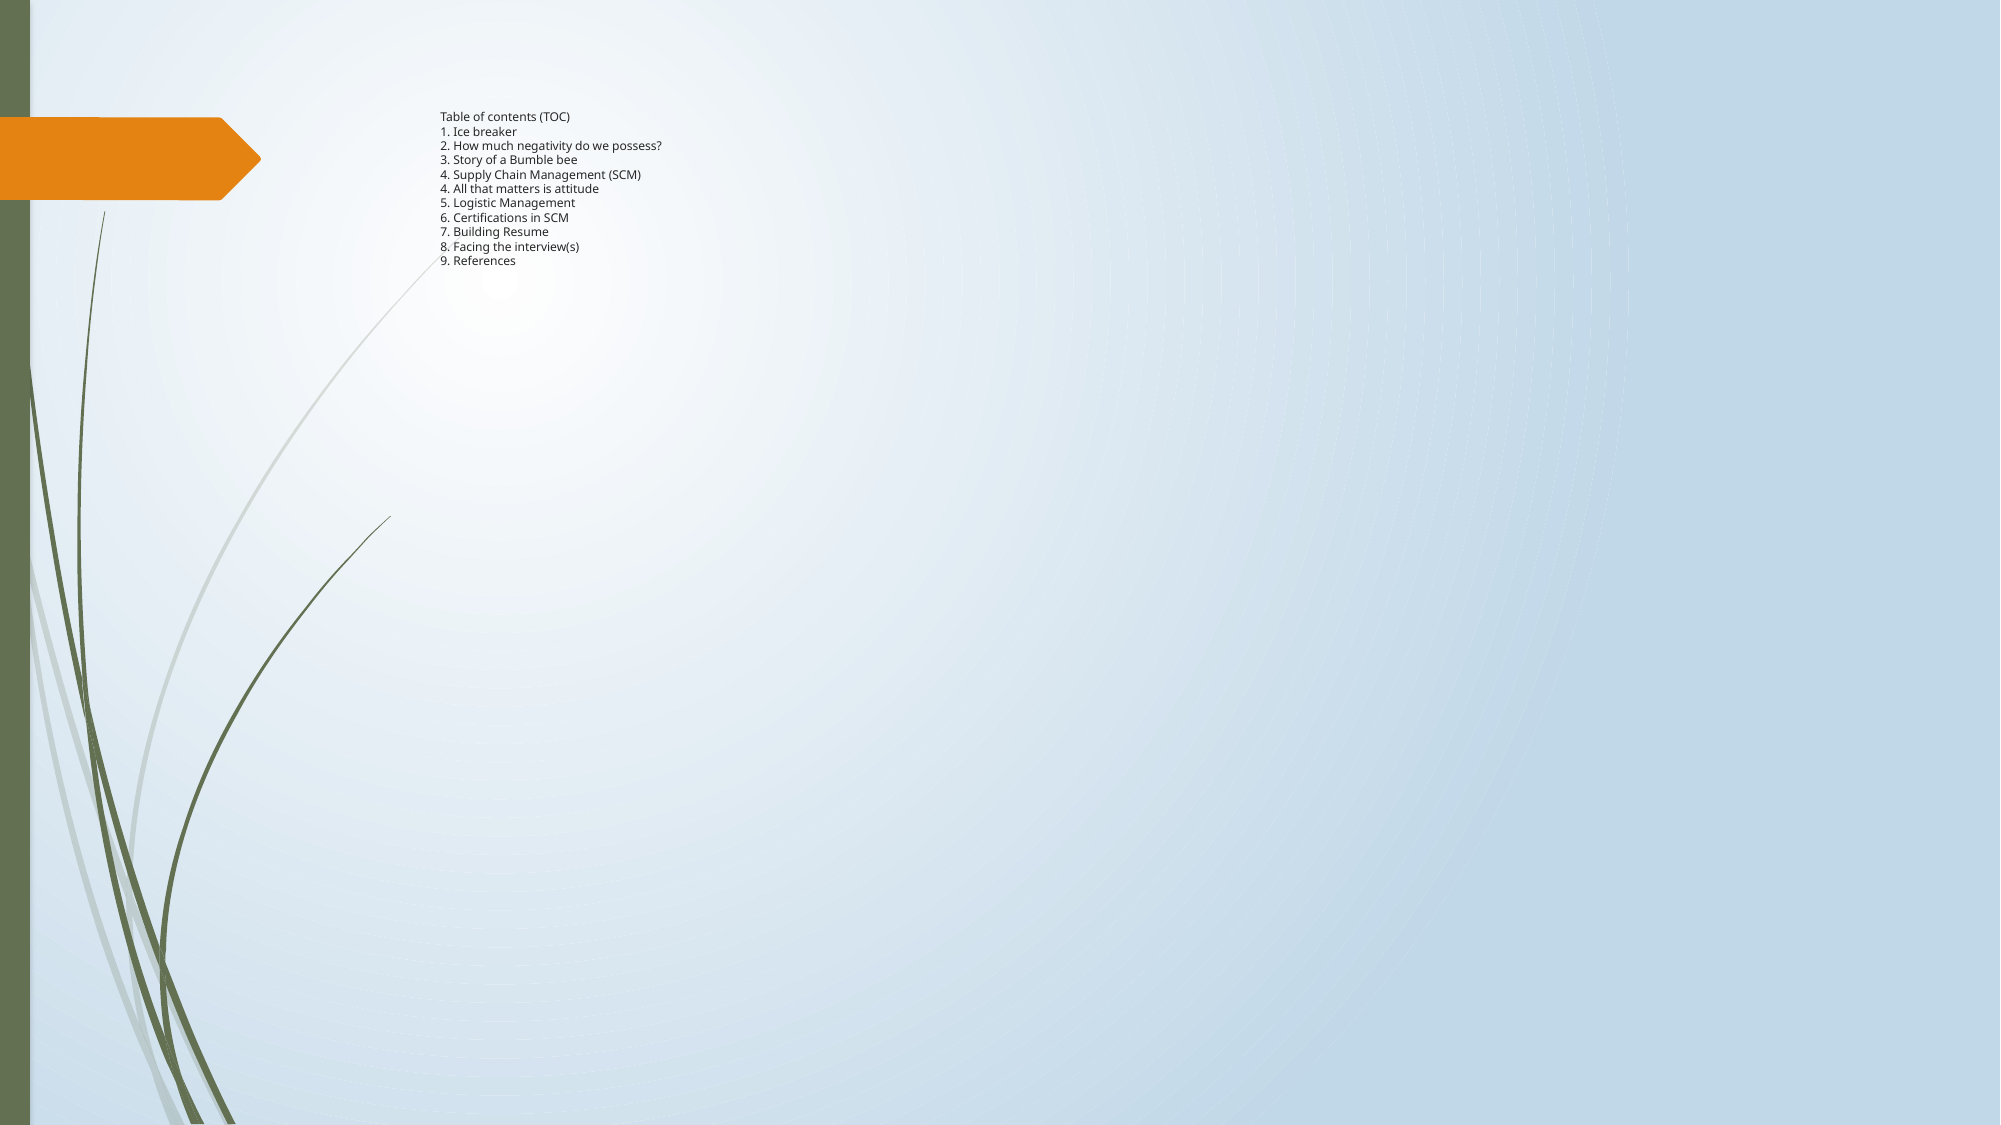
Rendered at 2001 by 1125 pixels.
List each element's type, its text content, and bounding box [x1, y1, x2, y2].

title Table of contents (TOC) 1. Ice breaker 2. How much negativity do we possess? 3. Story of a Bumble bee 4. Supply Chain Management (SCM) 4. All that matters is attitude 5. Logistic Management 6. Certifications in SCM 7. Building Resume 8. Facing the interview(s) 9. References [425, 102, 1888, 313]
